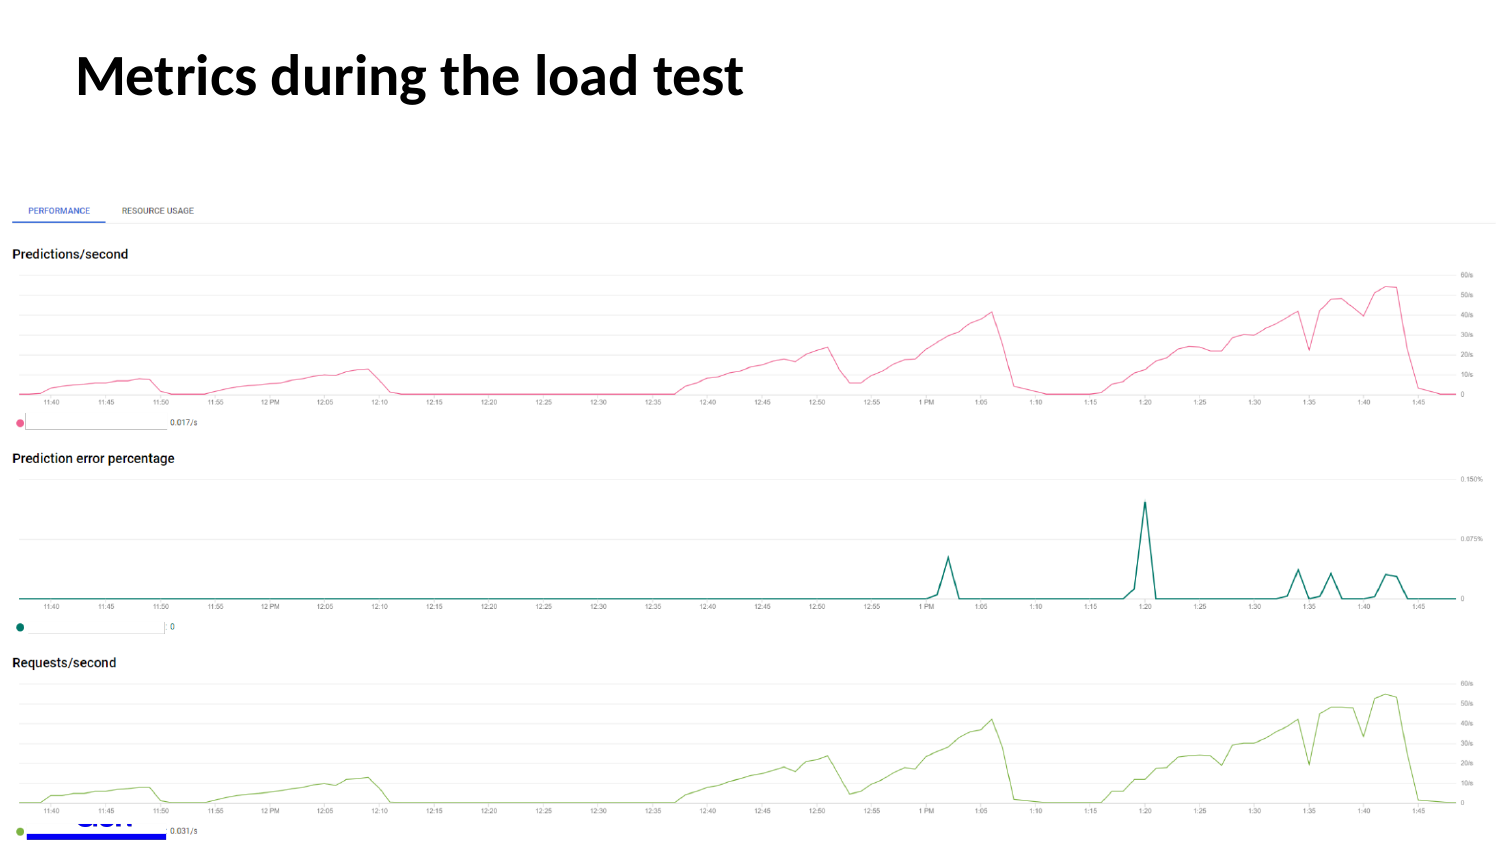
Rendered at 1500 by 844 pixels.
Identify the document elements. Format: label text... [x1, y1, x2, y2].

picture [0, 200, 1500, 844]
title Metrics during the load test [75, 37, 1425, 116]
